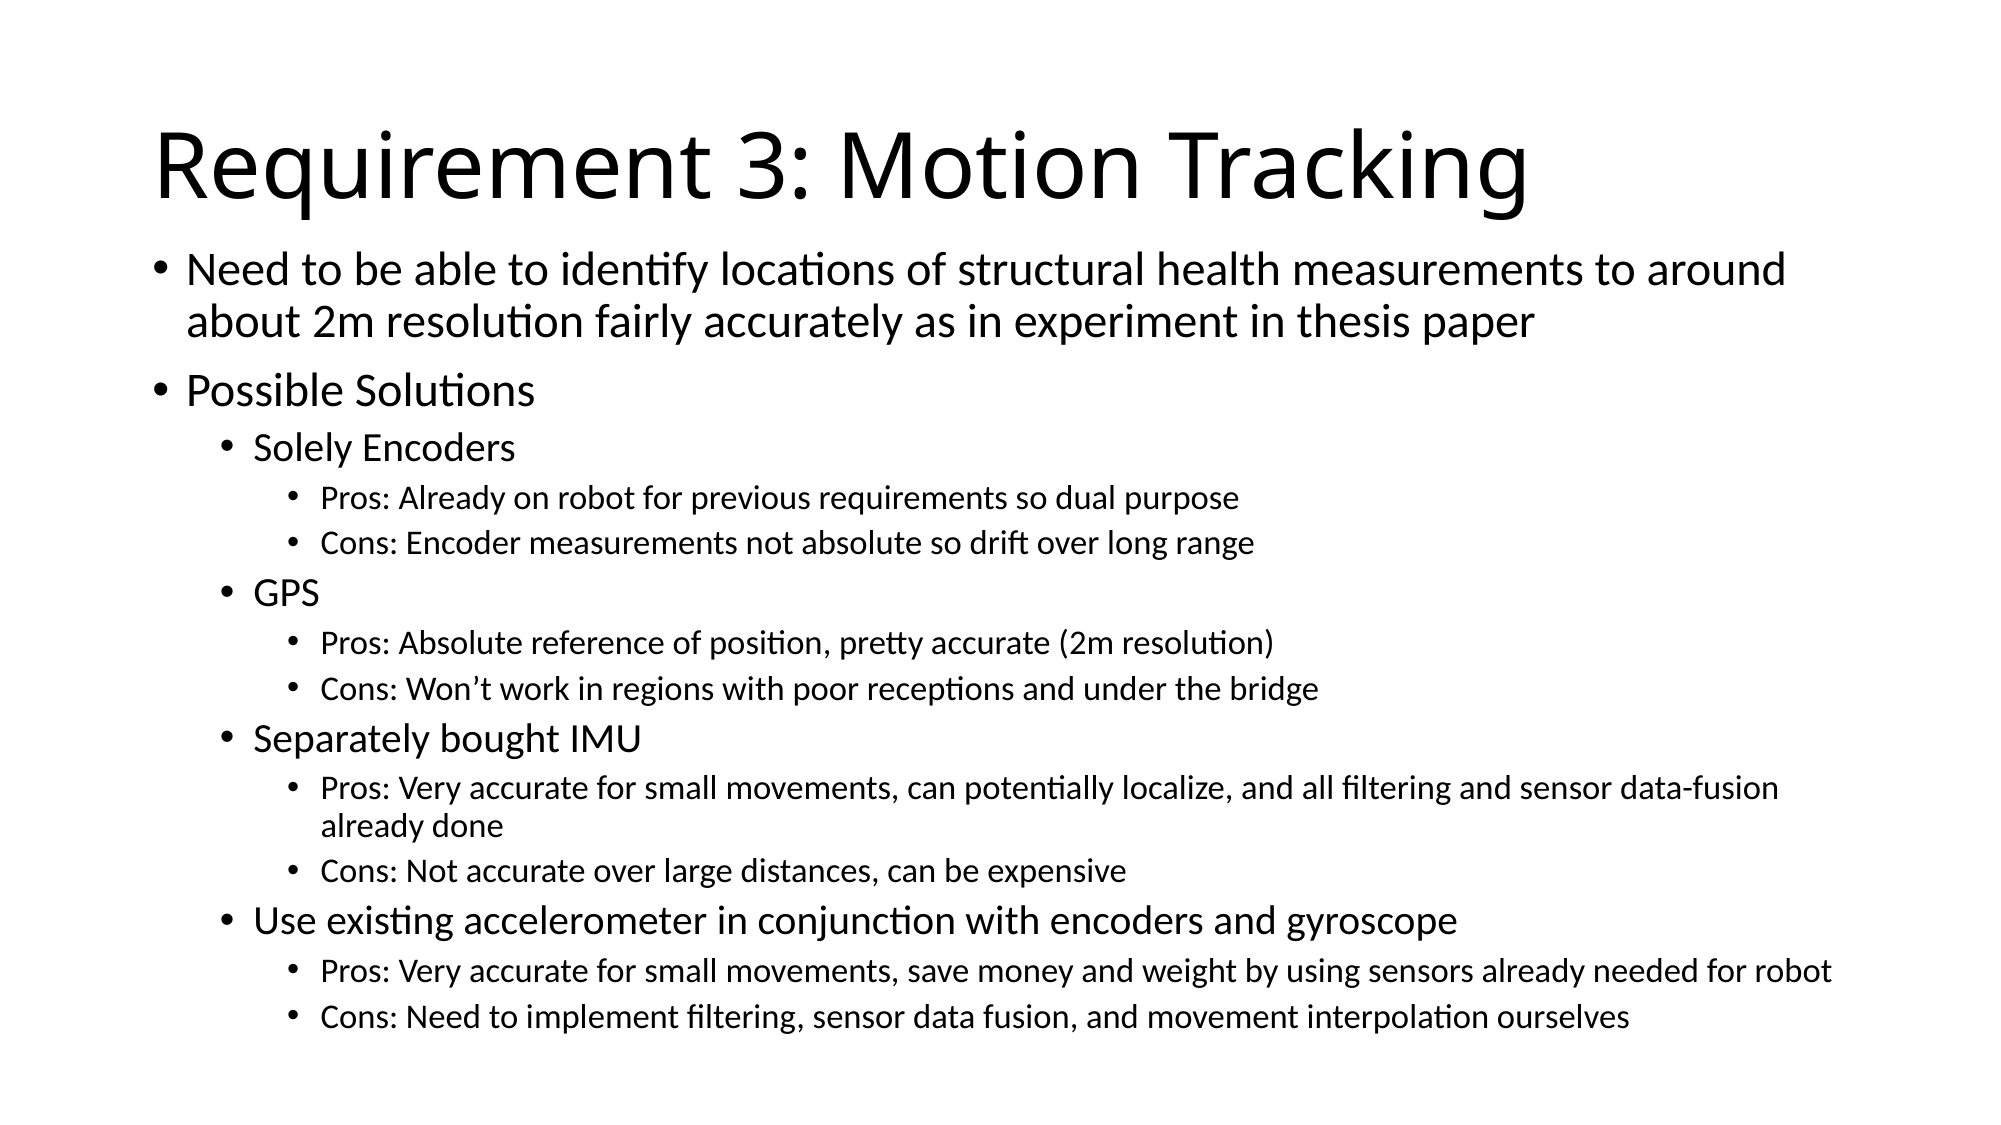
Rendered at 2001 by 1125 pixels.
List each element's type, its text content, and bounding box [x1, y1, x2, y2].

title Requirement 3: Motion Tracking [137, 59, 1863, 236]
list Need to be able to identify locations of structural health measurements to around about 2m resolution fairly accurately as in experiment in thesis paper Possible Solutions Solely Encoders Pros: Already on robot for previous requirements so dual purpose Cons: Encoder measurements not absolute so drift over long range GPS Pros: Absolute reference of position, pretty accurate (2m resolution) Cons: Won’t work in regions with poor receptions and under the bridge Separately bought IMU Pros: Very accurate for small movements, can potentially localize, and all filtering and sensor data-fusion already done Cons: Not accurate over large distances, can be expensive Use existing accelerometer in conjunction with encoders and gyroscope Pros: Very accurate for small movements, save money and weight by using sensors already needed for robot Cons: Need to implement filtering, sensor data fusion, and movement interpolation ourselves [137, 236, 1863, 1087]
